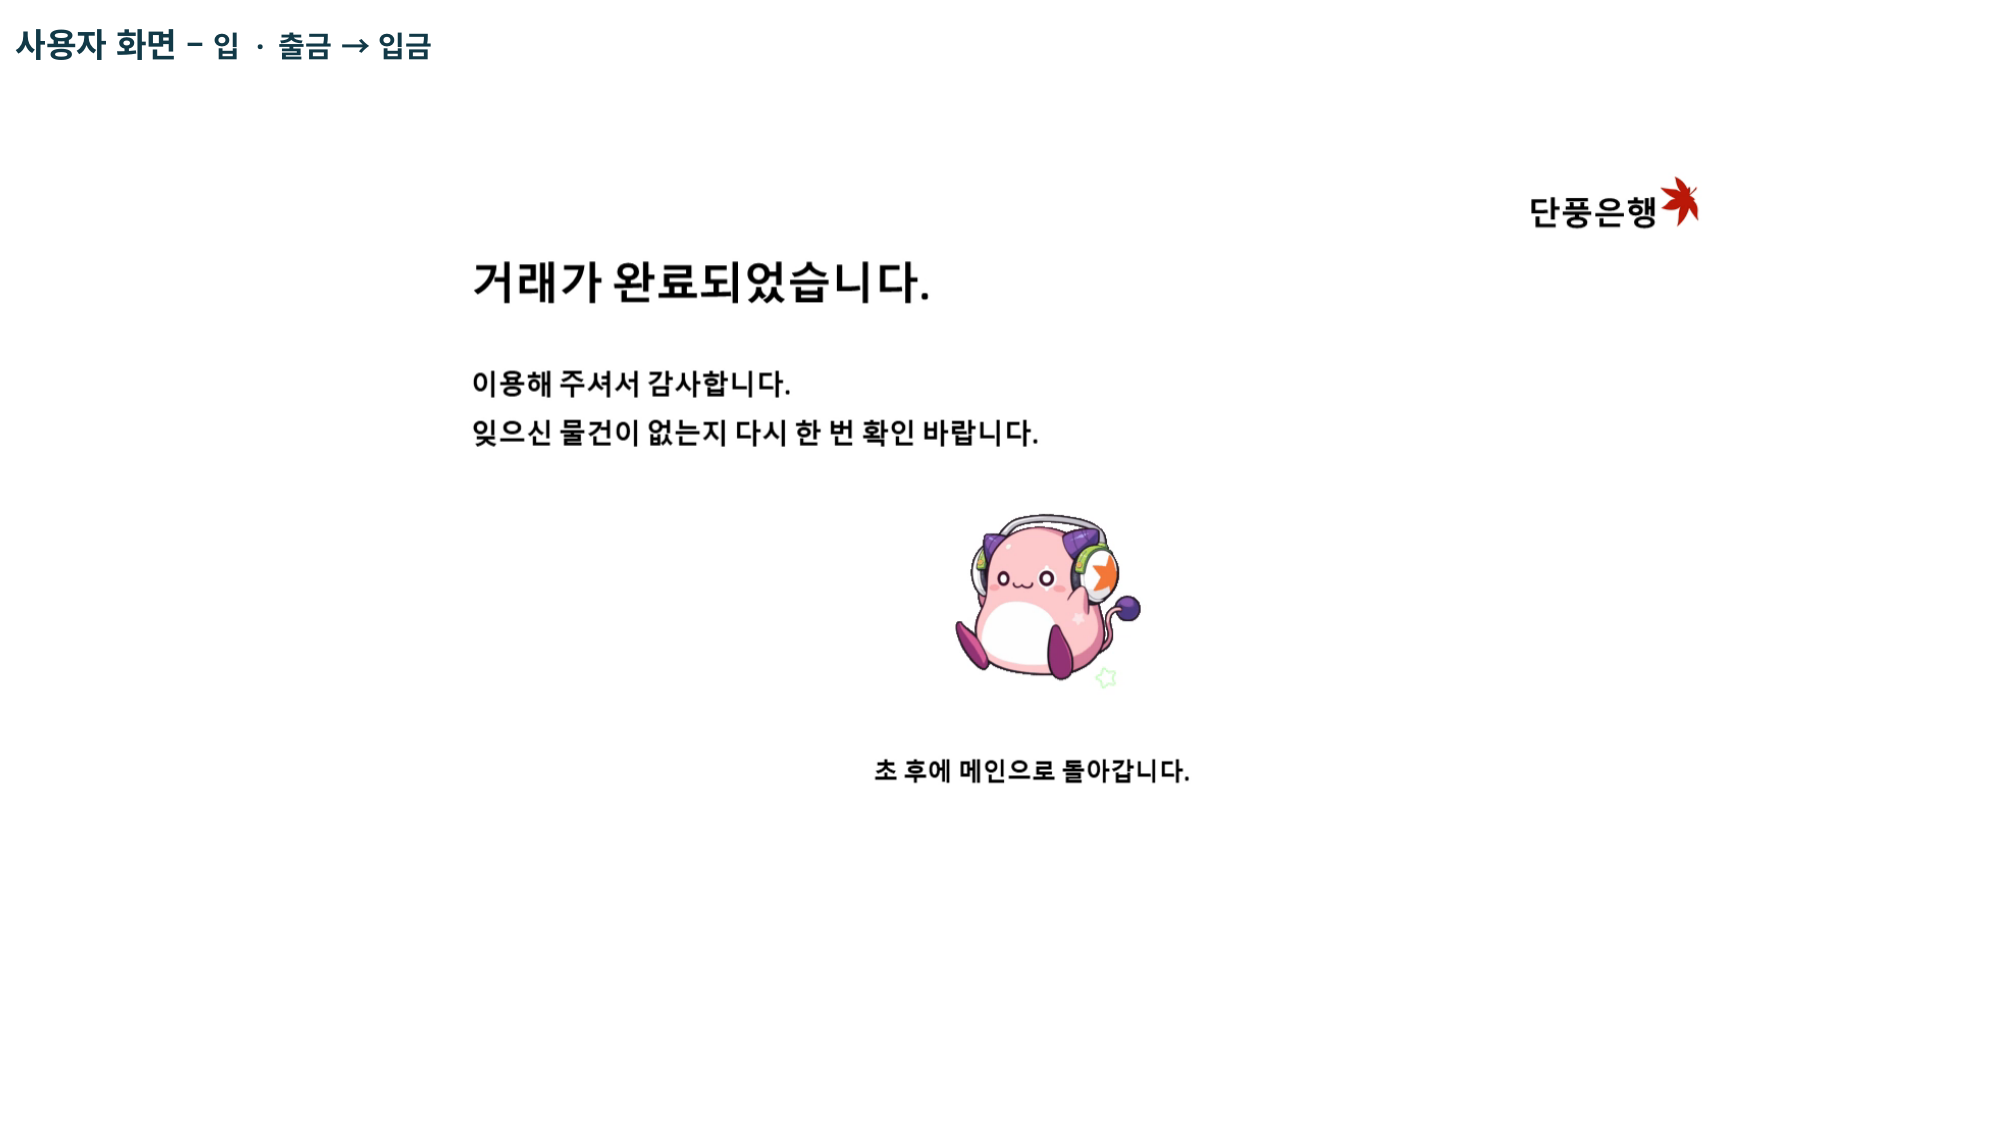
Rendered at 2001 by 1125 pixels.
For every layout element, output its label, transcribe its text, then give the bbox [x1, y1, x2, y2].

text_box 사용자 화면 – 입 · 출금 → 입금 [0, 16, 1957, 72]
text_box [265, 148, 1735, 977]
